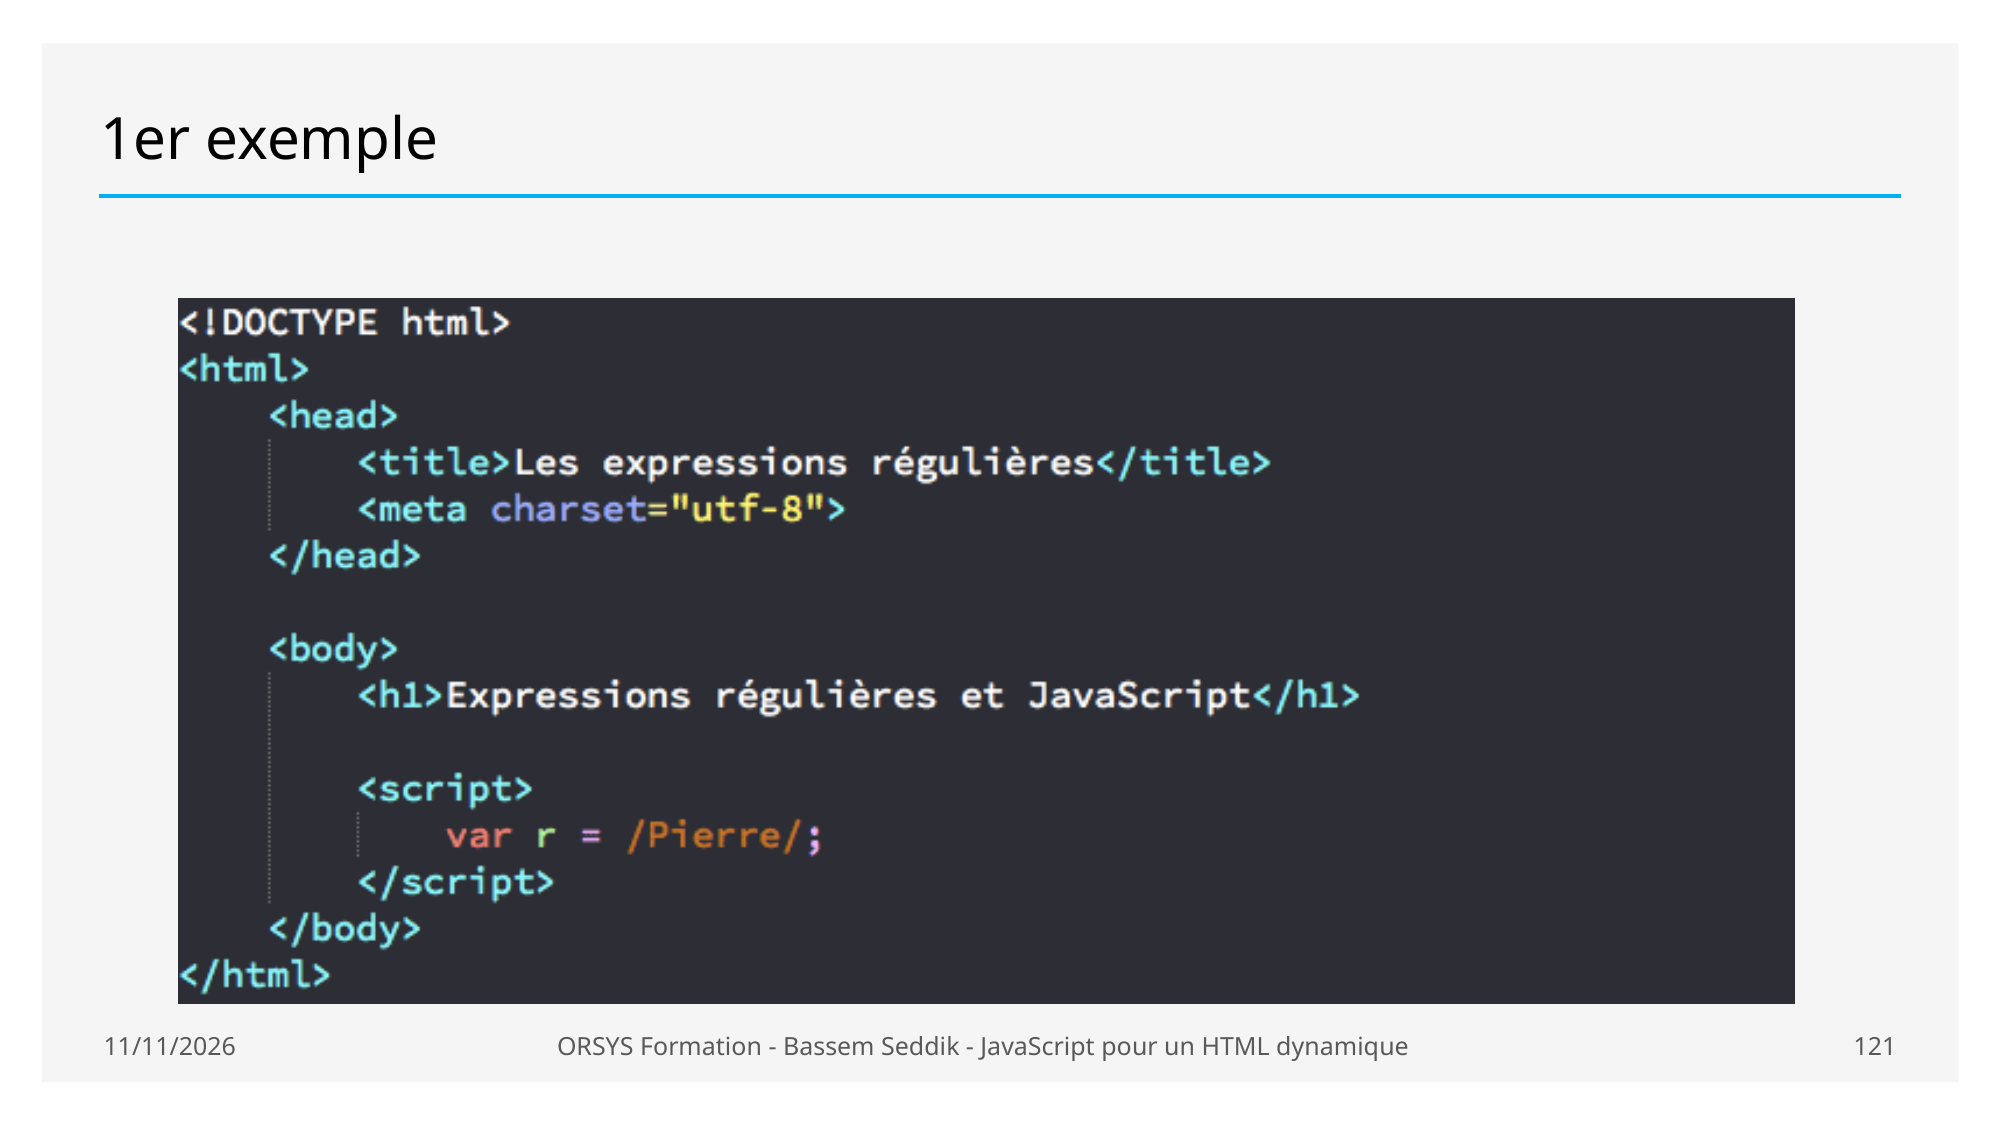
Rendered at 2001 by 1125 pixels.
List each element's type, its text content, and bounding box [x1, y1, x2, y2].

slide_number 121 [1626, 1017, 1912, 1078]
footer ORSYS Formation - Bassem Seddik - JavaScript pour un HTML dynamique [340, 1017, 1626, 1078]
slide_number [88, 1017, 340, 1078]
title 1er exemple [85, 73, 1888, 179]
picture [178, 298, 1795, 1004]
